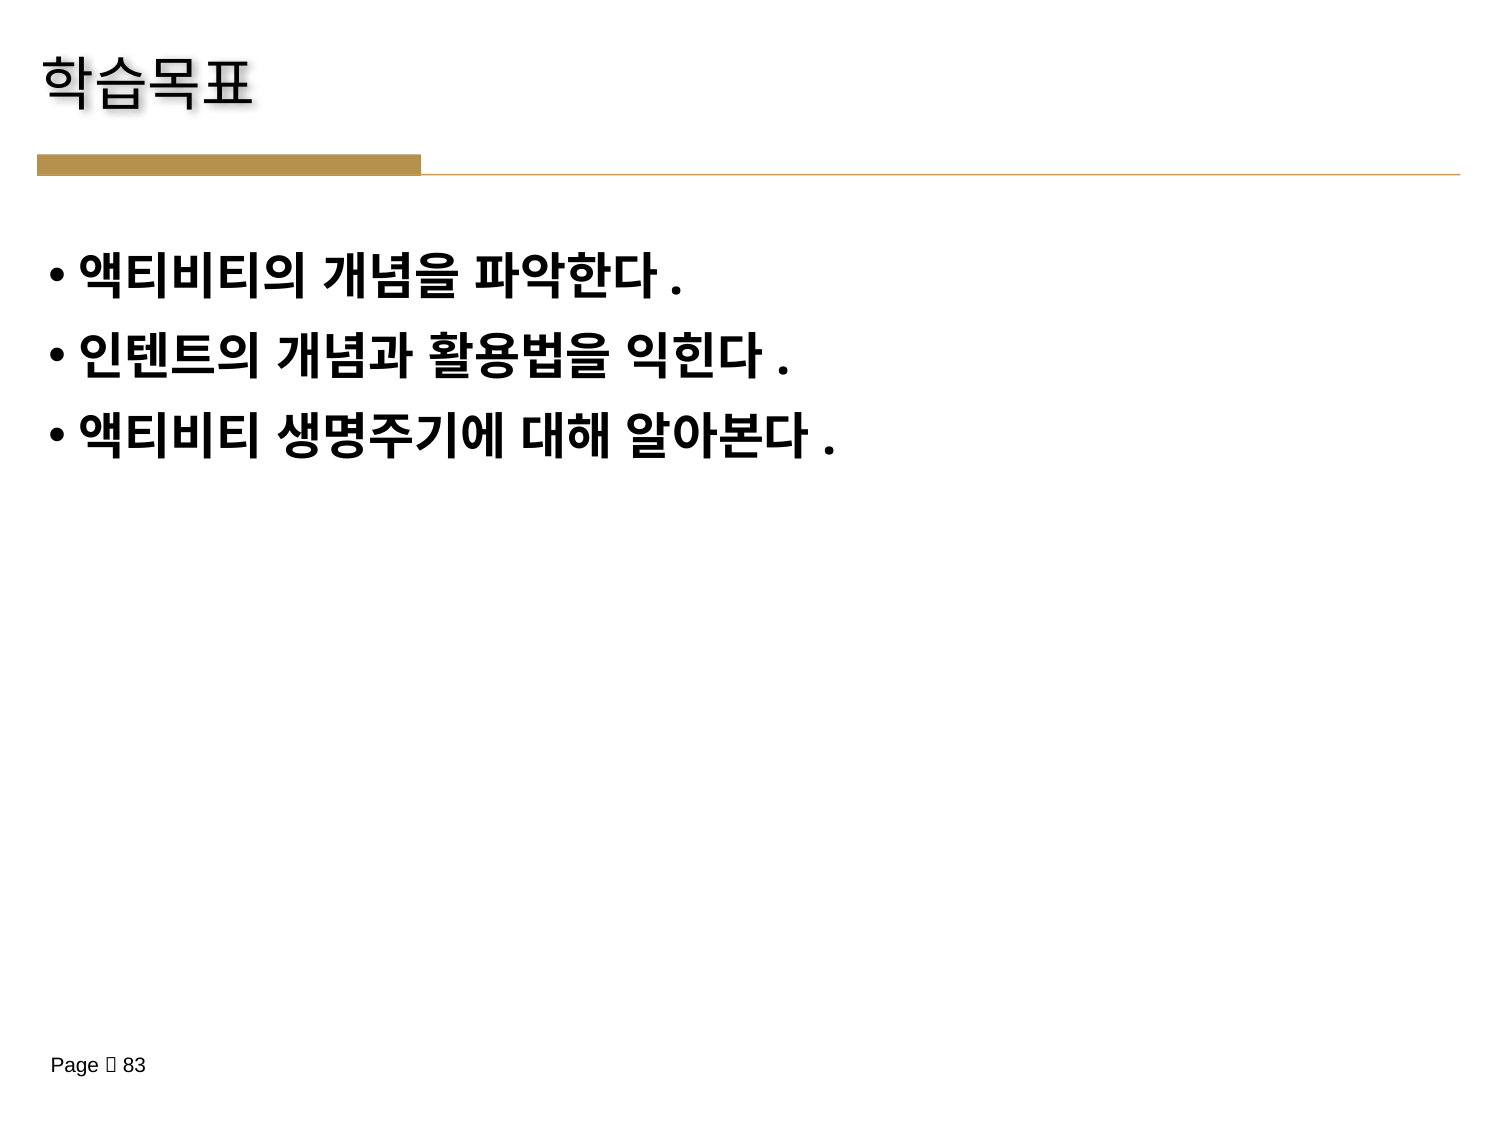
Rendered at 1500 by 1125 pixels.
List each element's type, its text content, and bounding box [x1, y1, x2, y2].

list 액티비티의 개념을 파악한다. 인텐트의 개념과 활용법을 익힌다. 액티비티 생명주기에 대해 알아본다. [48, 243, 1448, 952]
